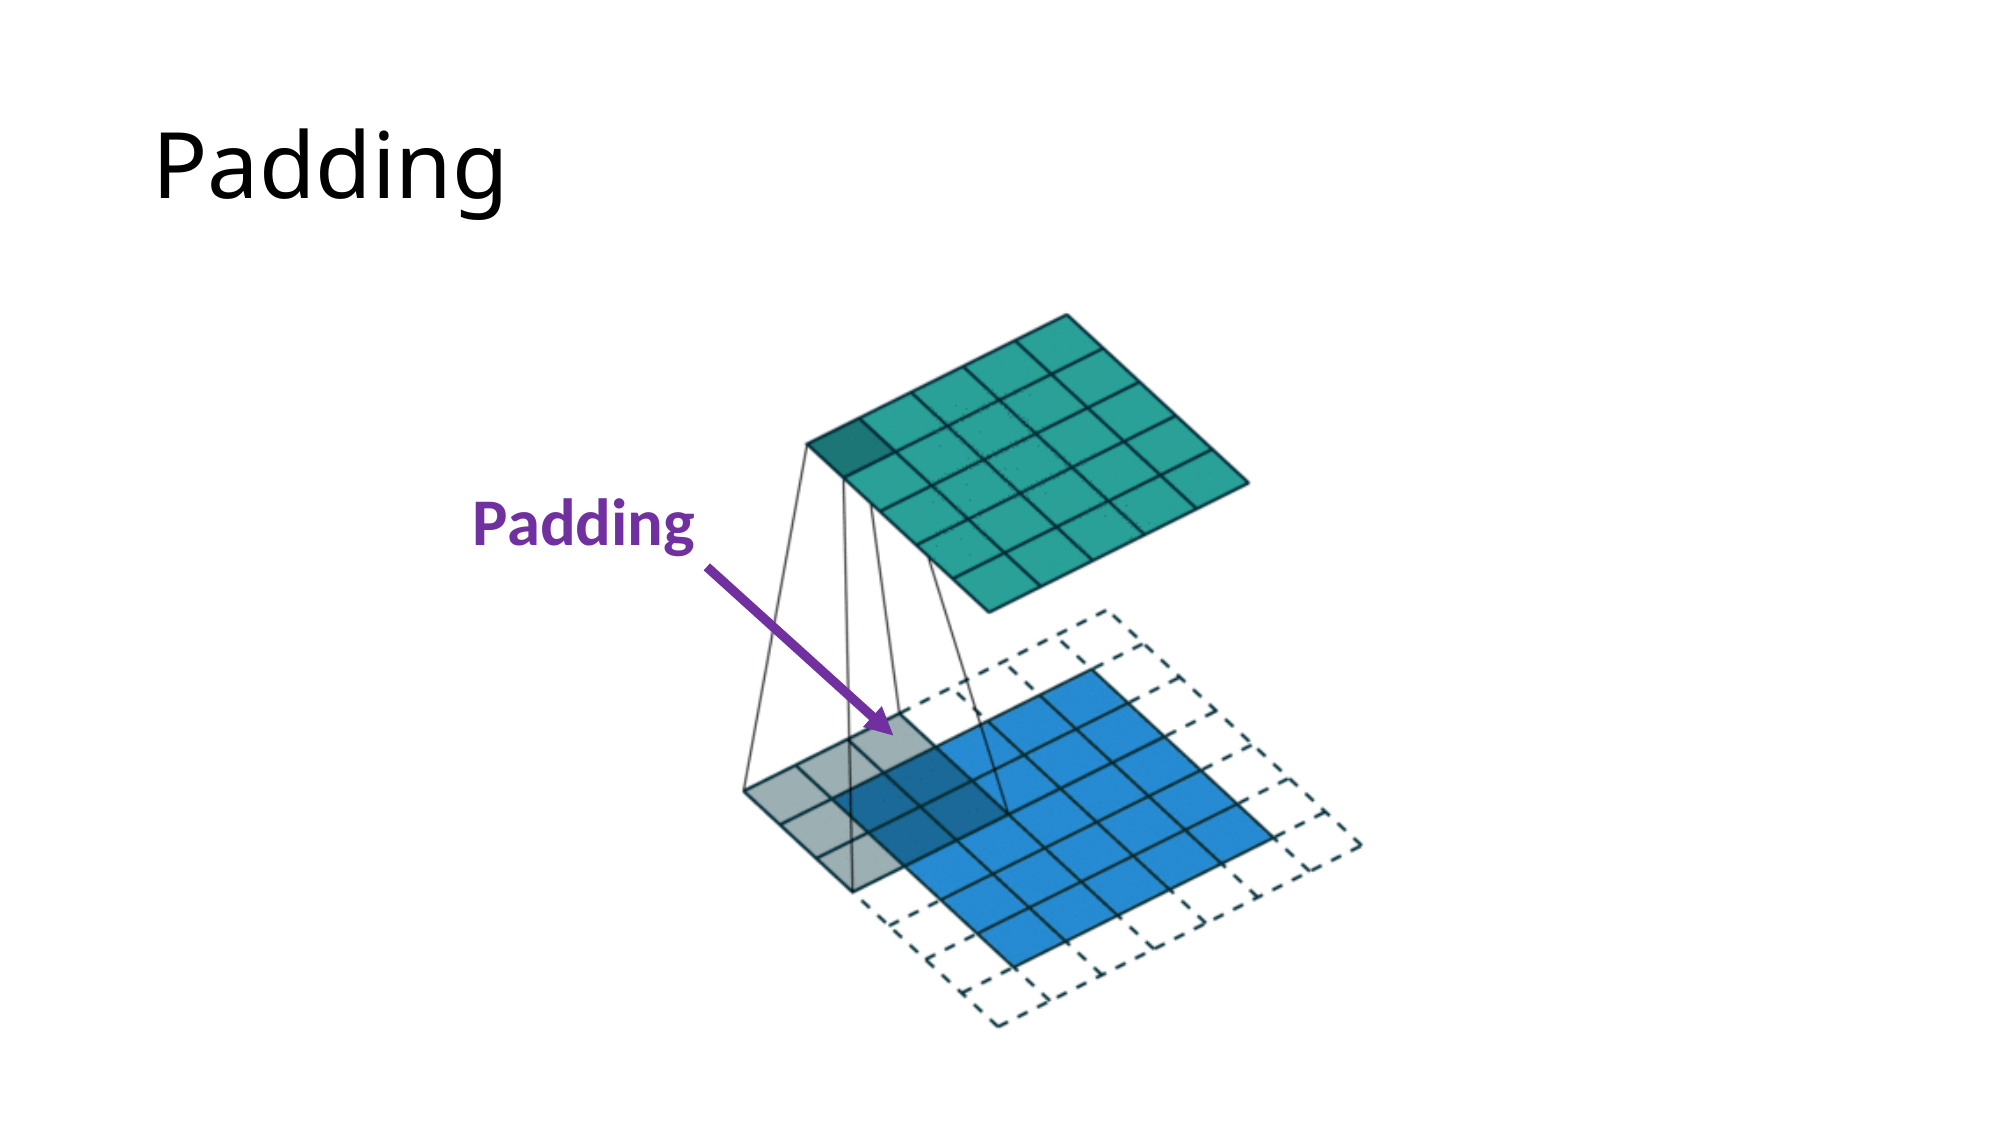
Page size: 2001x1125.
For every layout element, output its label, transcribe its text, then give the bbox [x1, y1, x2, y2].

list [706, 277, 1400, 1066]
title Padding [137, 59, 1863, 278]
text_box Padding [458, 470, 706, 566]
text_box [706, 566, 894, 736]
